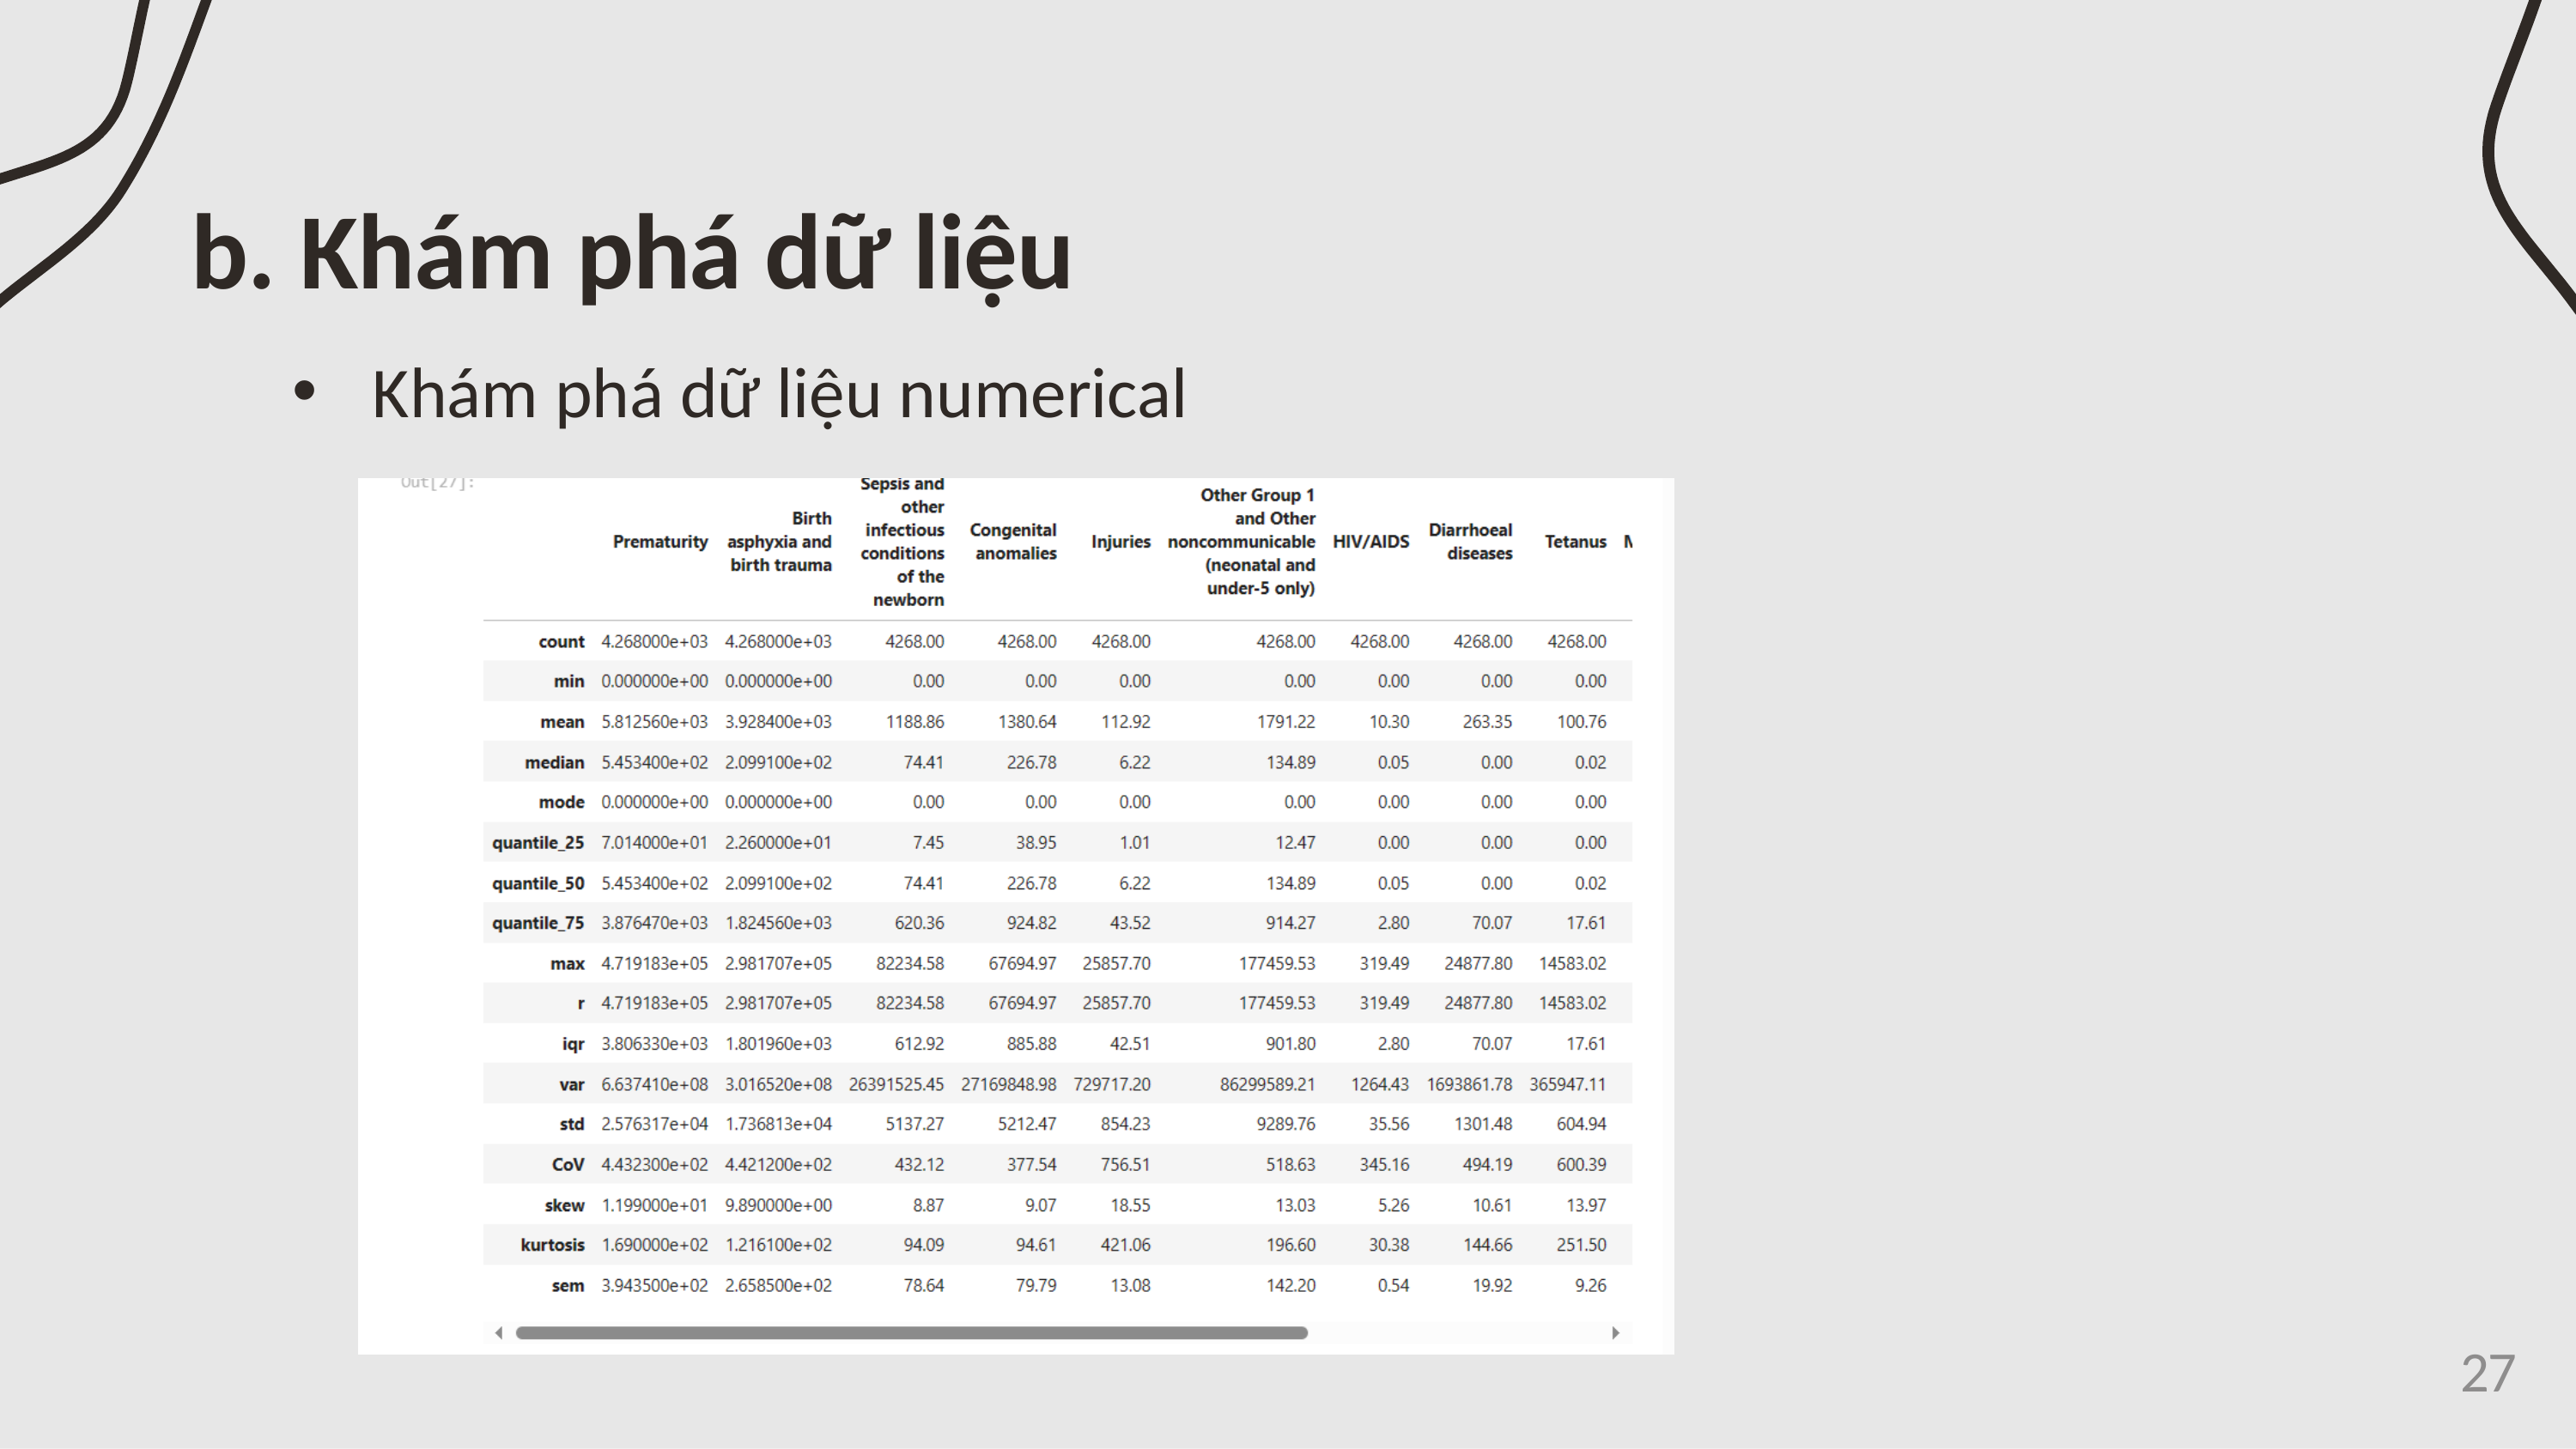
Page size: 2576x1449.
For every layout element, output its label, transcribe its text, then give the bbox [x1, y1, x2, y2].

title b. Khám phá dữ liệu [188, 179, 1411, 424]
text_box Khám phá dữ liệu numerical [290, 337, 2402, 433]
slide_number 27 [2426, 1346, 2540, 1449]
picture [358, 477, 1674, 1355]
